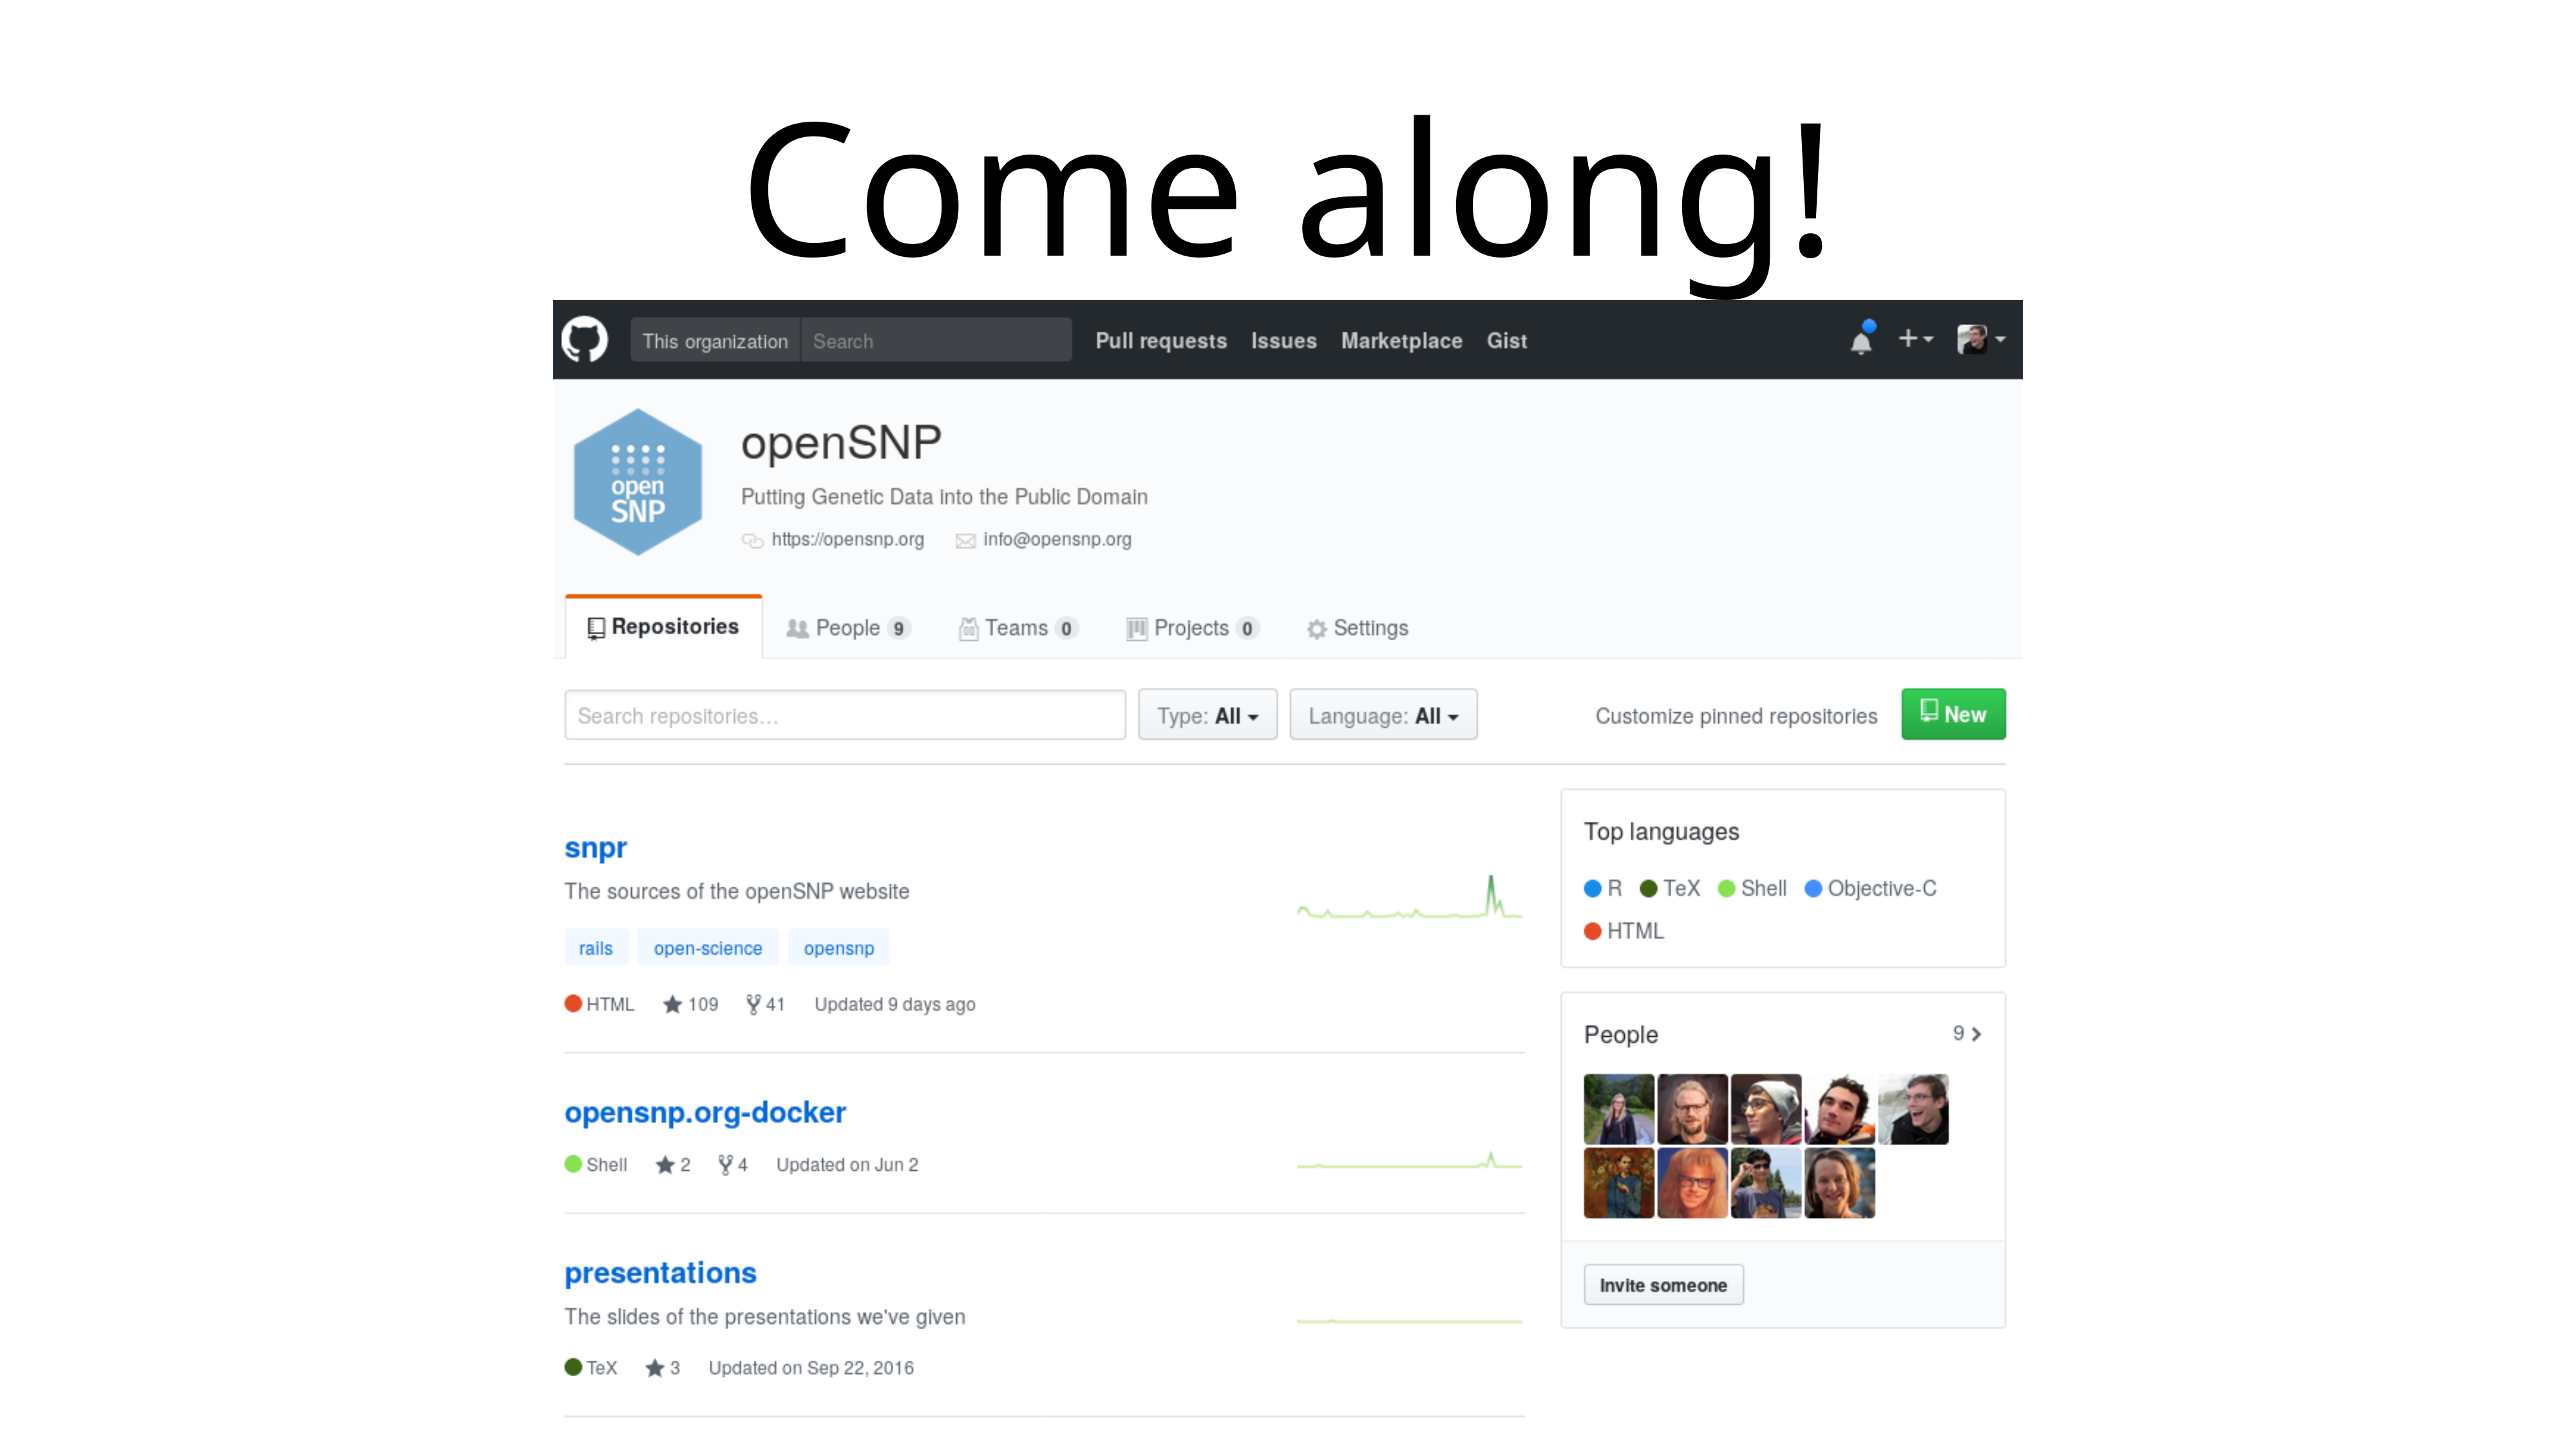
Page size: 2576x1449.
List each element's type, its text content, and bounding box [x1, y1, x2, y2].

picture [553, 300, 2023, 1417]
text_box Come along! [734, 65, 1842, 298]
